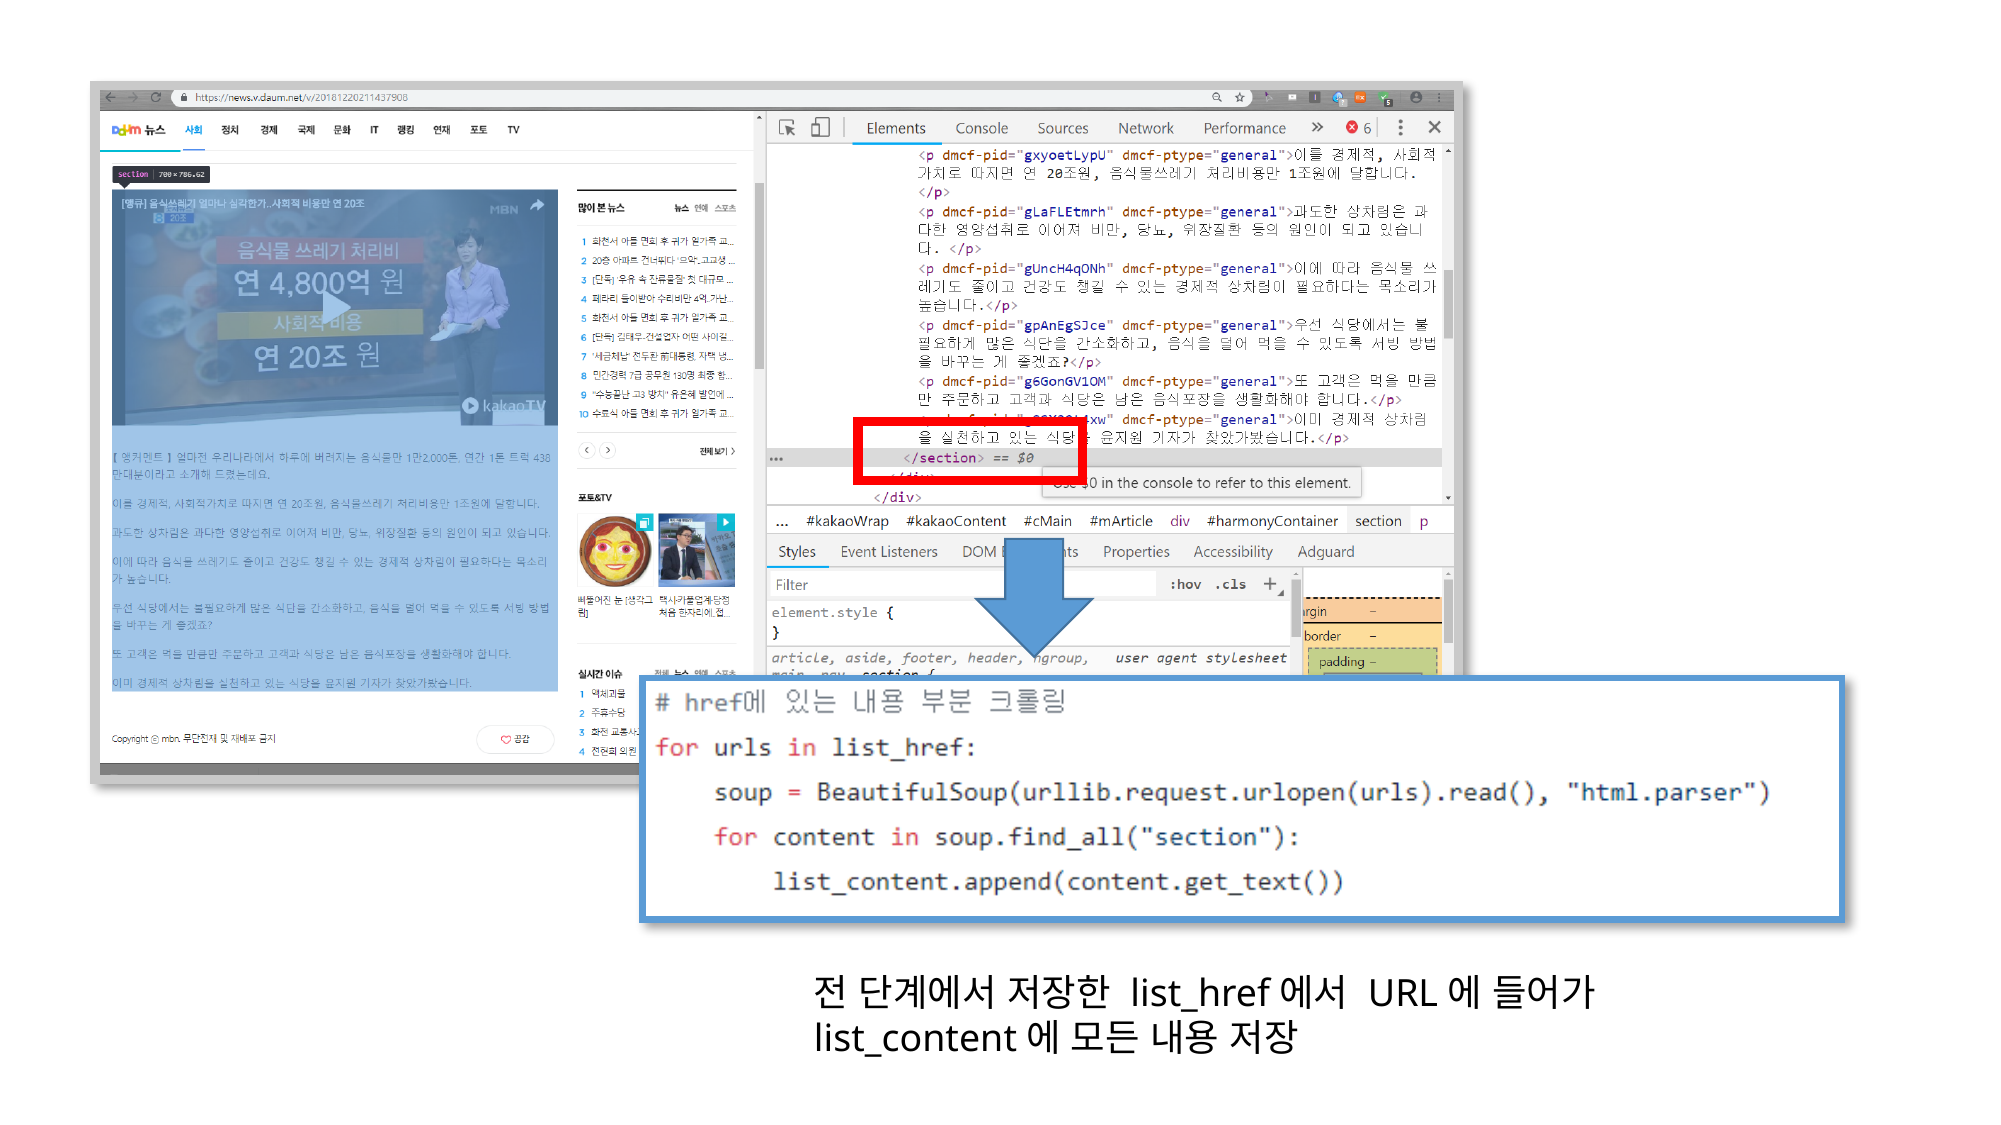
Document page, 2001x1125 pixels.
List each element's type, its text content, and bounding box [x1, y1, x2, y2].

text_box 전 단계에서 저장한 list_href에서 URL에 들어가 list_content에 모든 내용 저장 [799, 961, 1768, 1067]
picture [99, 89, 1839, 917]
